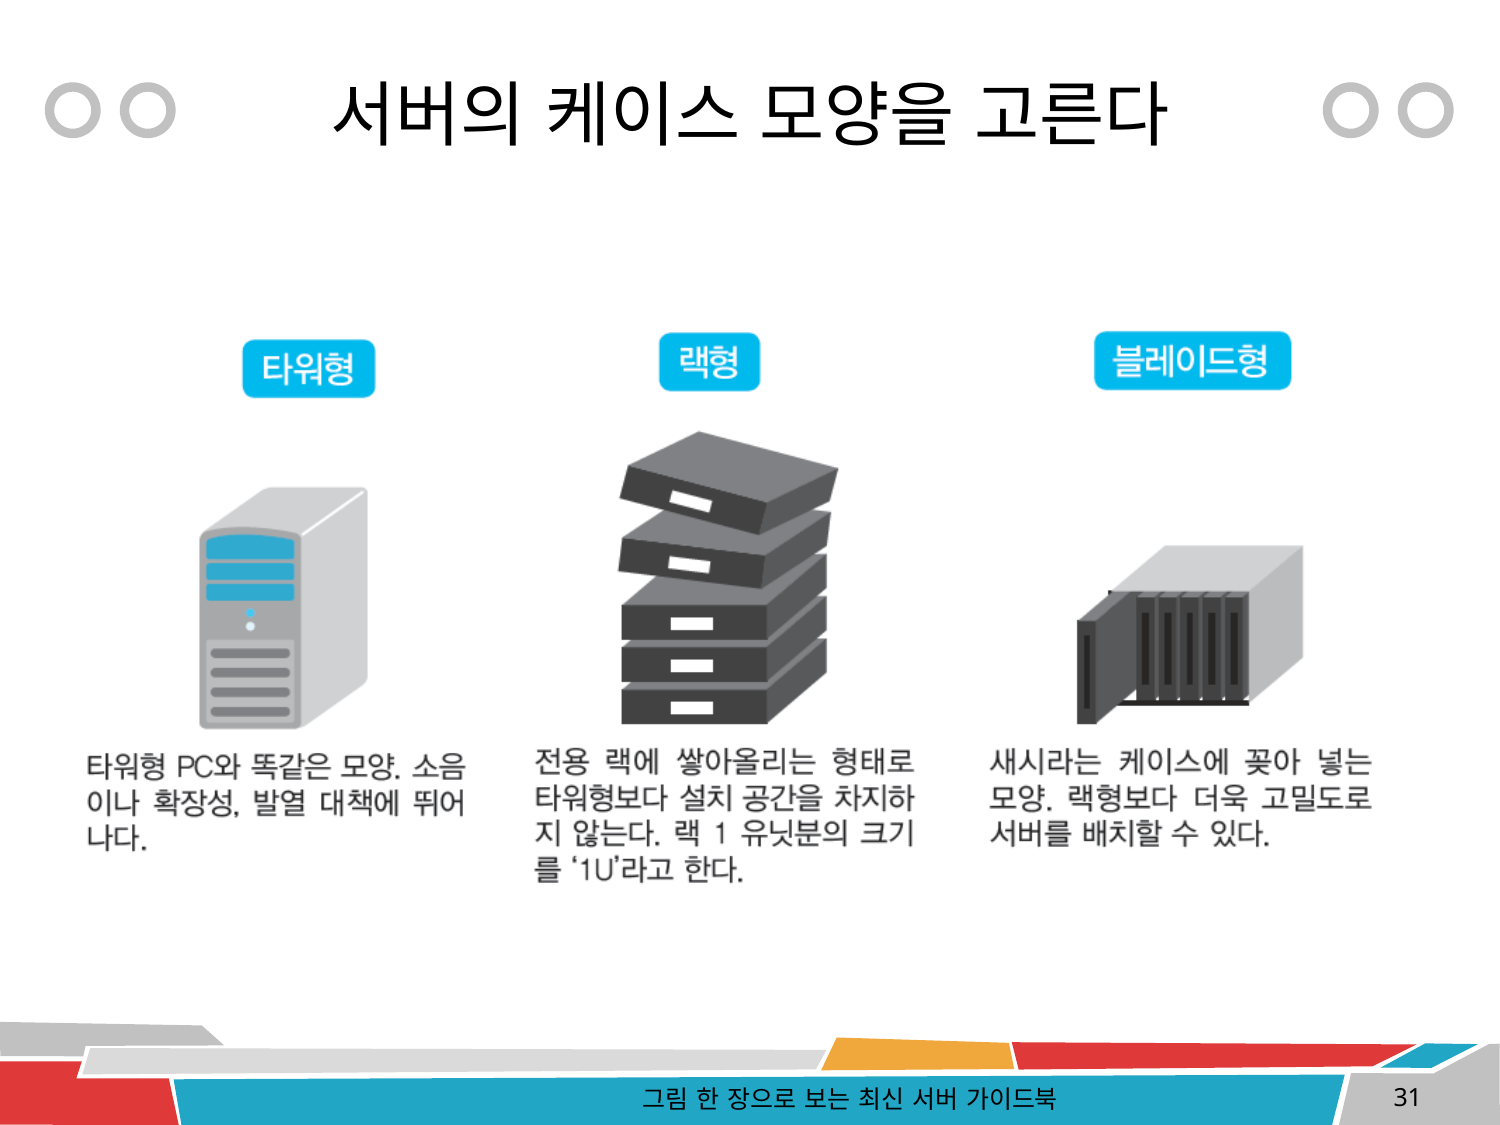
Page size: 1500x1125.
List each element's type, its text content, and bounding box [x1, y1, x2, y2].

footer 그림 한 장으로 보는 최신 서버 가이드북 [438, 1080, 1263, 1118]
title 서버의 케이스 모양을 고른다 [175, 18, 1325, 206]
picture [529, 320, 927, 898]
picture [979, 320, 1379, 862]
picture [82, 320, 477, 862]
slide_number 31 [1361, 1080, 1437, 1118]
